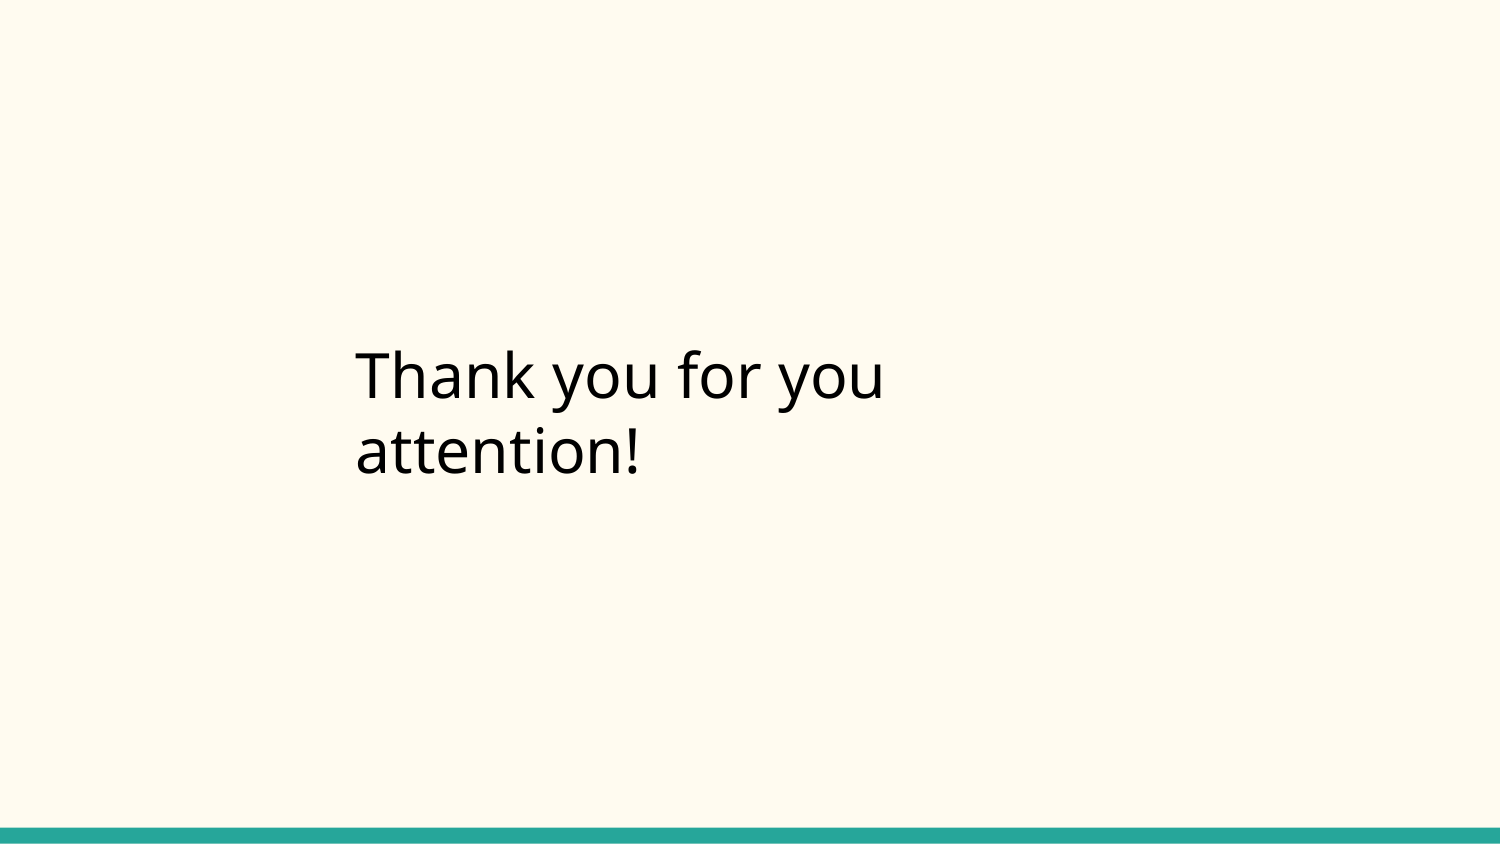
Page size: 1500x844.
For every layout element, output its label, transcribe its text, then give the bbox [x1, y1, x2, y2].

title Thank you for you attention! [340, 321, 1160, 422]
